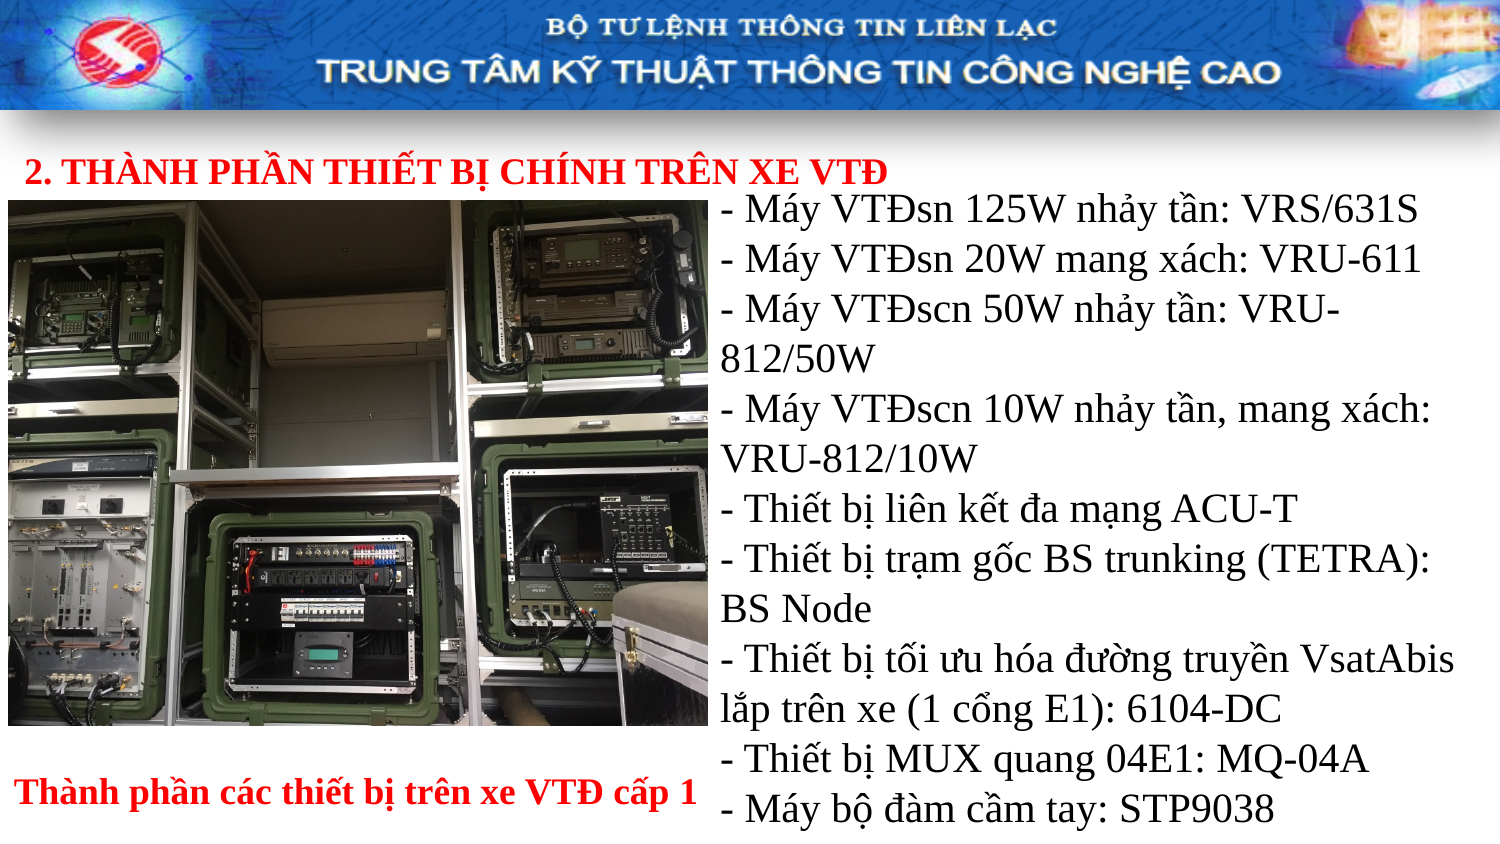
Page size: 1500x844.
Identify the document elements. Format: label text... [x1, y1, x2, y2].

text_box 2. THÀNH PHẦN THIẾT BỊ CHÍNH TRÊN XE VTĐ [9, 151, 914, 198]
text_box Thành phần các thiết bị trên xe VTĐ cấp 1 [0, 759, 723, 820]
picture [7, 200, 709, 726]
picture [0, 0, 1500, 110]
text_box - Máy VTĐsn 125W nhảy tần: VRS/631S - Máy VTĐsn 20W mang xách: VRU-611 - Máy VTĐscn 50W nhảy tần: VRU-812/50W - Máy VTĐscn 10W nhảy tần, mang xách: VRU-812/10W - Thiết bị liên kết đa mạng ACU-T - Thiết bị trạm gốc BS trunking (TETRA): BS Node - Thiết bị tối ưu hóa đường truyền VsatAbis lắp trên xe (1 cổng E1): 6104-DC - Thiết bị MUX quang 04E1: MQ-04A - Máy bộ đàm cầm tay: STP9038 [705, 173, 1500, 839]
